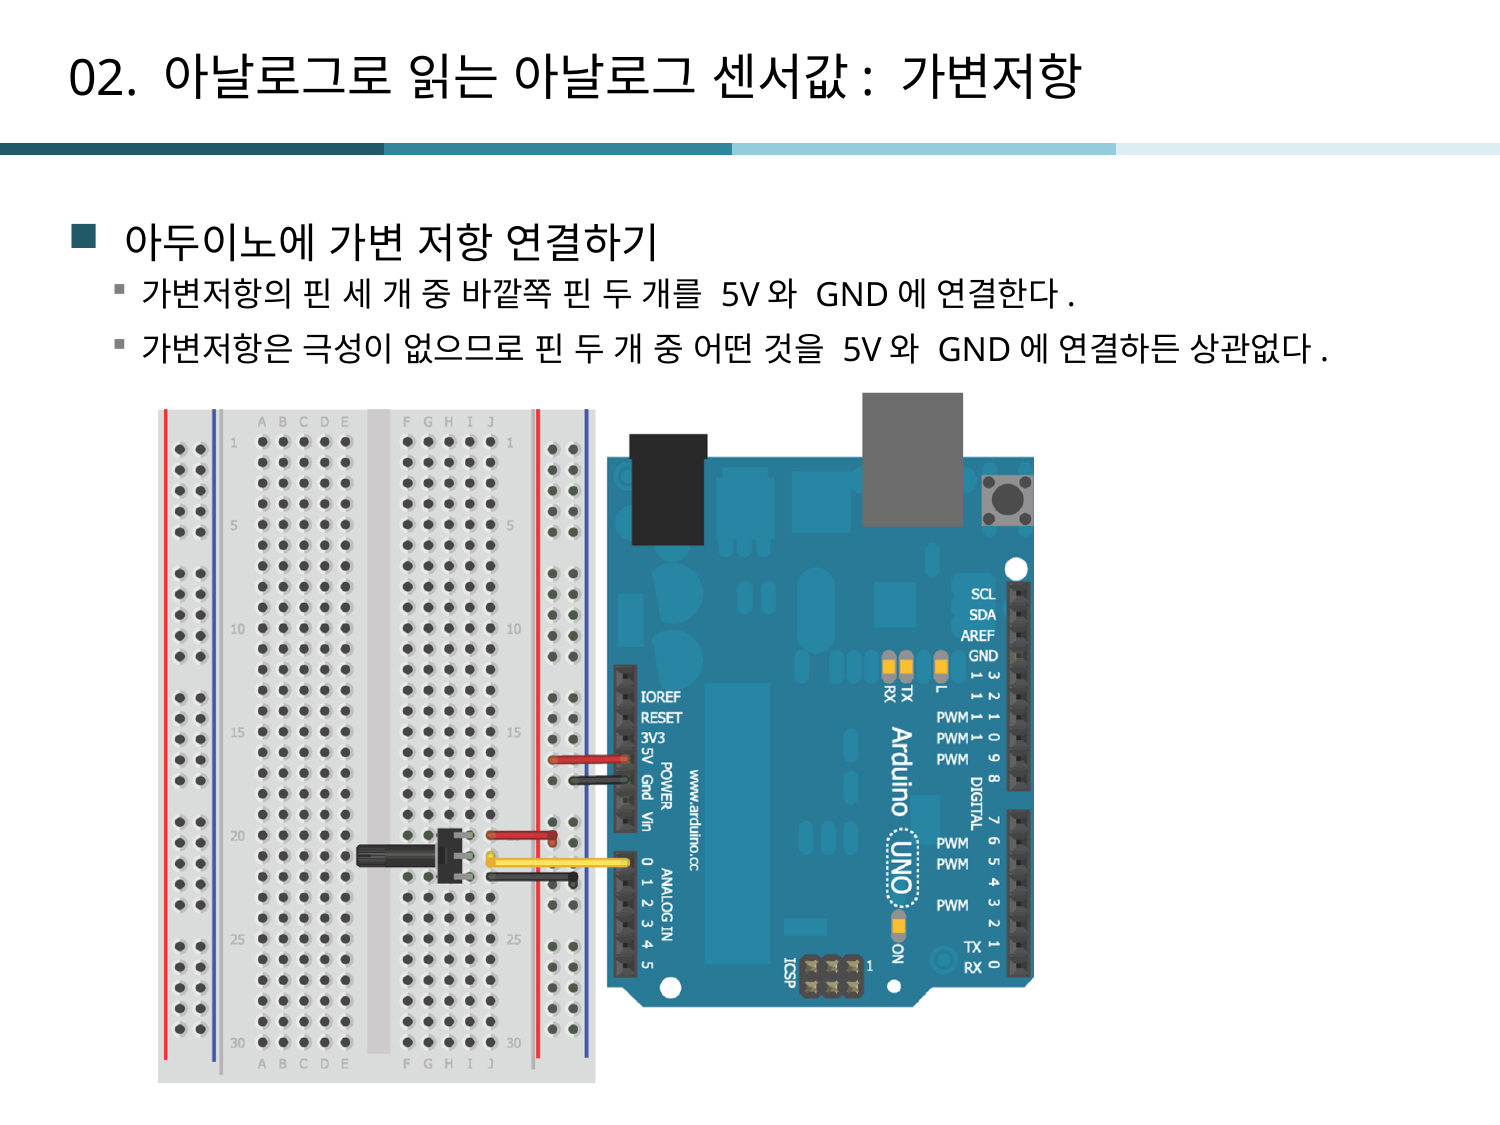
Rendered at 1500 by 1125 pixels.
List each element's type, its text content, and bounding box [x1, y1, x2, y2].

title 02. 아날로그로 읽는 아날로그 센서값: 가변저항 [53, 30, 1465, 121]
list 아두이노에 가변 저항 연결하기 가변저항의 핀 세 개 중 바깥쪽 핀 두 개를 5V와 GND에 연결한다. 가변저항은 극성이 없으므로 핀 두 개 중 어떤 것을 5V와 GND에 연결하든 상관없다. [53, 184, 1447, 1071]
picture [158, 298, 1033, 1125]
